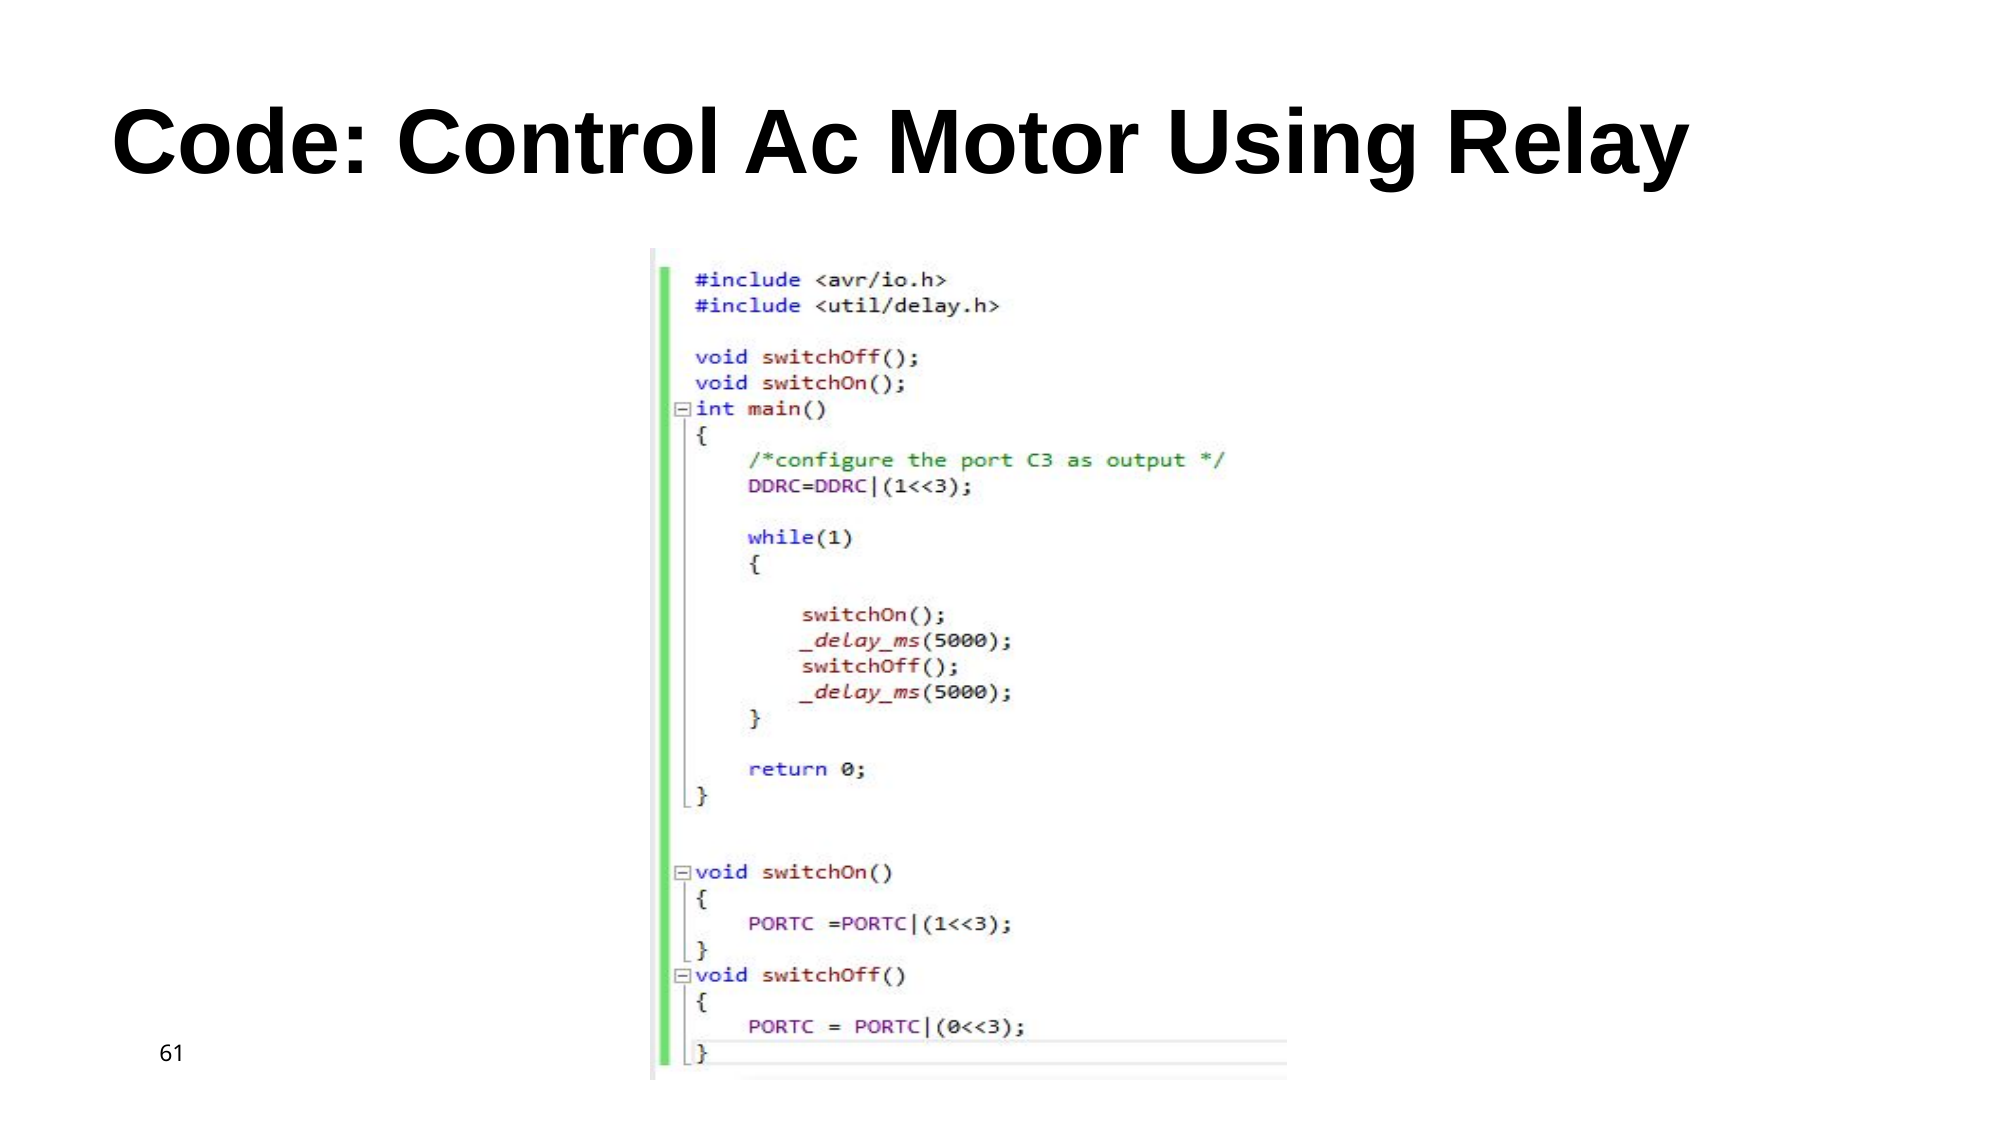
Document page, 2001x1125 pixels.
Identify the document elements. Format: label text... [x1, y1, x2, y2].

picture [650, 248, 1288, 1080]
slide_number 61 [159, 1038, 246, 1080]
title Code: Control Ac Motor Using Relay [111, 93, 1749, 194]
